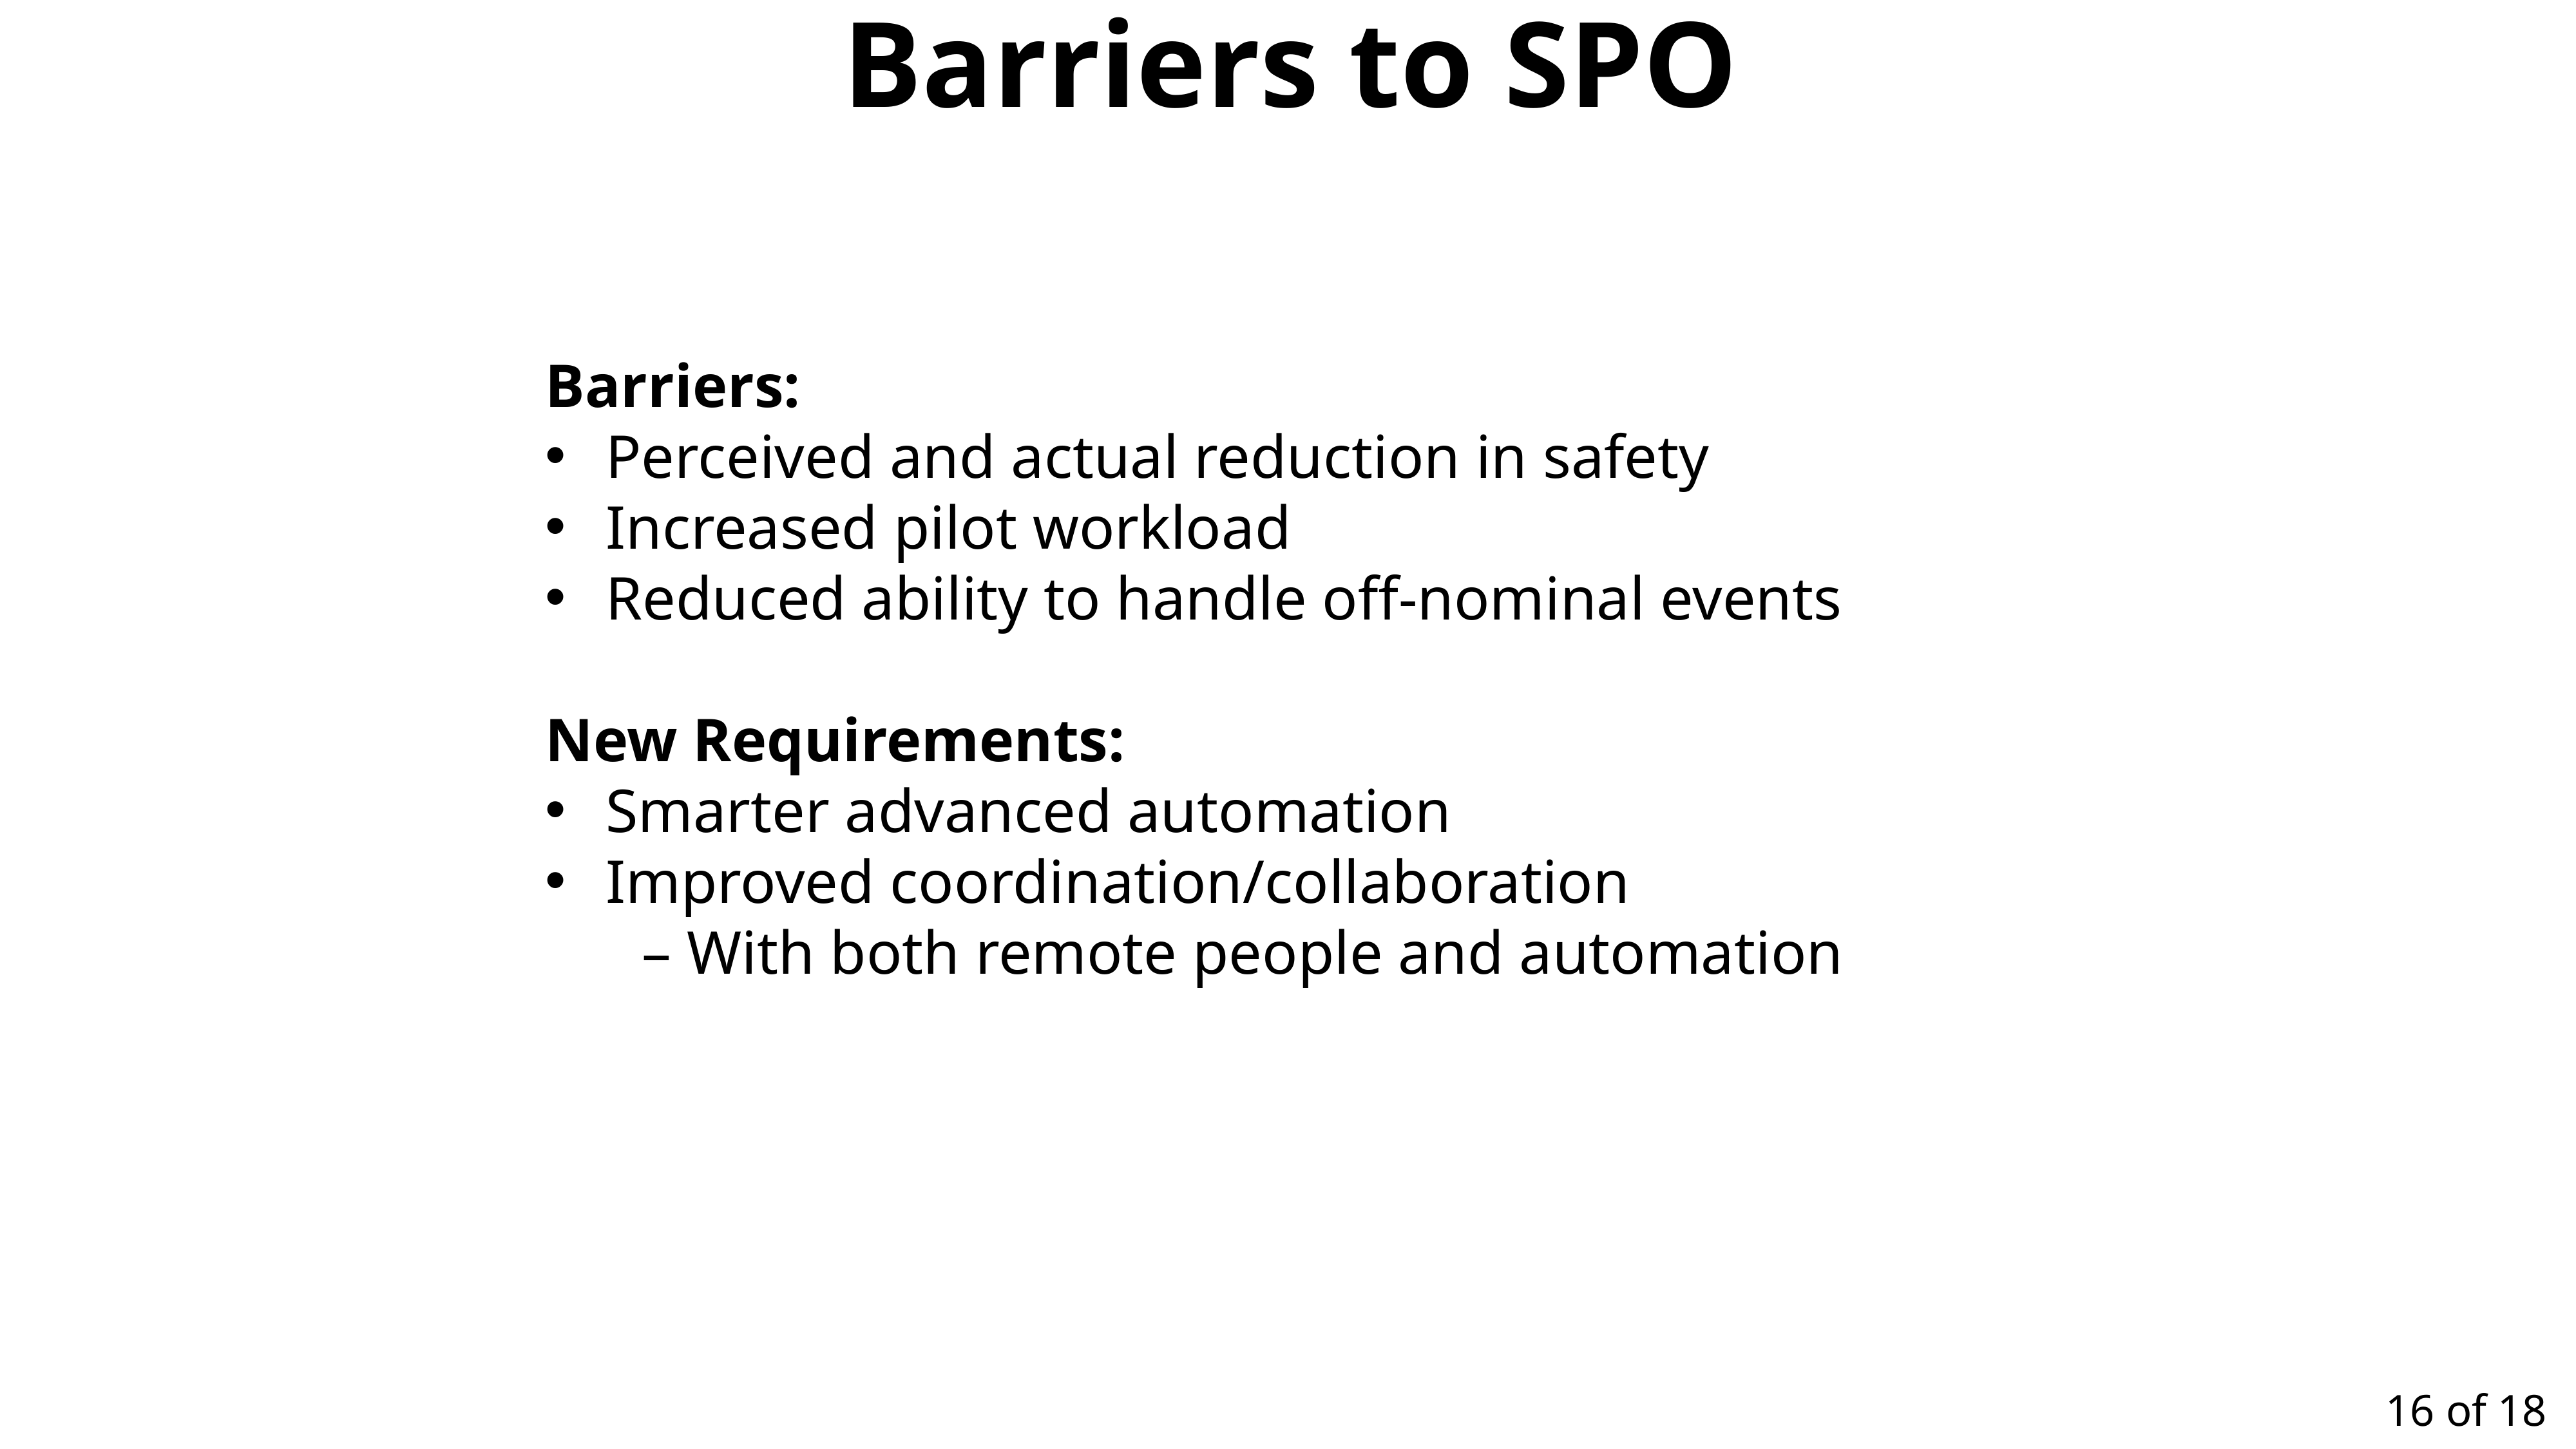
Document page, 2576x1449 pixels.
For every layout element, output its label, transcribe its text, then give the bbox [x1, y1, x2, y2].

text_box Barriers: Perceived and actual reduction in safety Increased pilot workload Reduced ability to handle off-nominal events New Requirements: Smarter advanced automation Improved coordination/collaboration – With both remote people and automation [535, 343, 2077, 1061]
text_box Barriers to SPO [833, 0, 1748, 136]
text_box 16 of 18 [2358, 1371, 2574, 1447]
